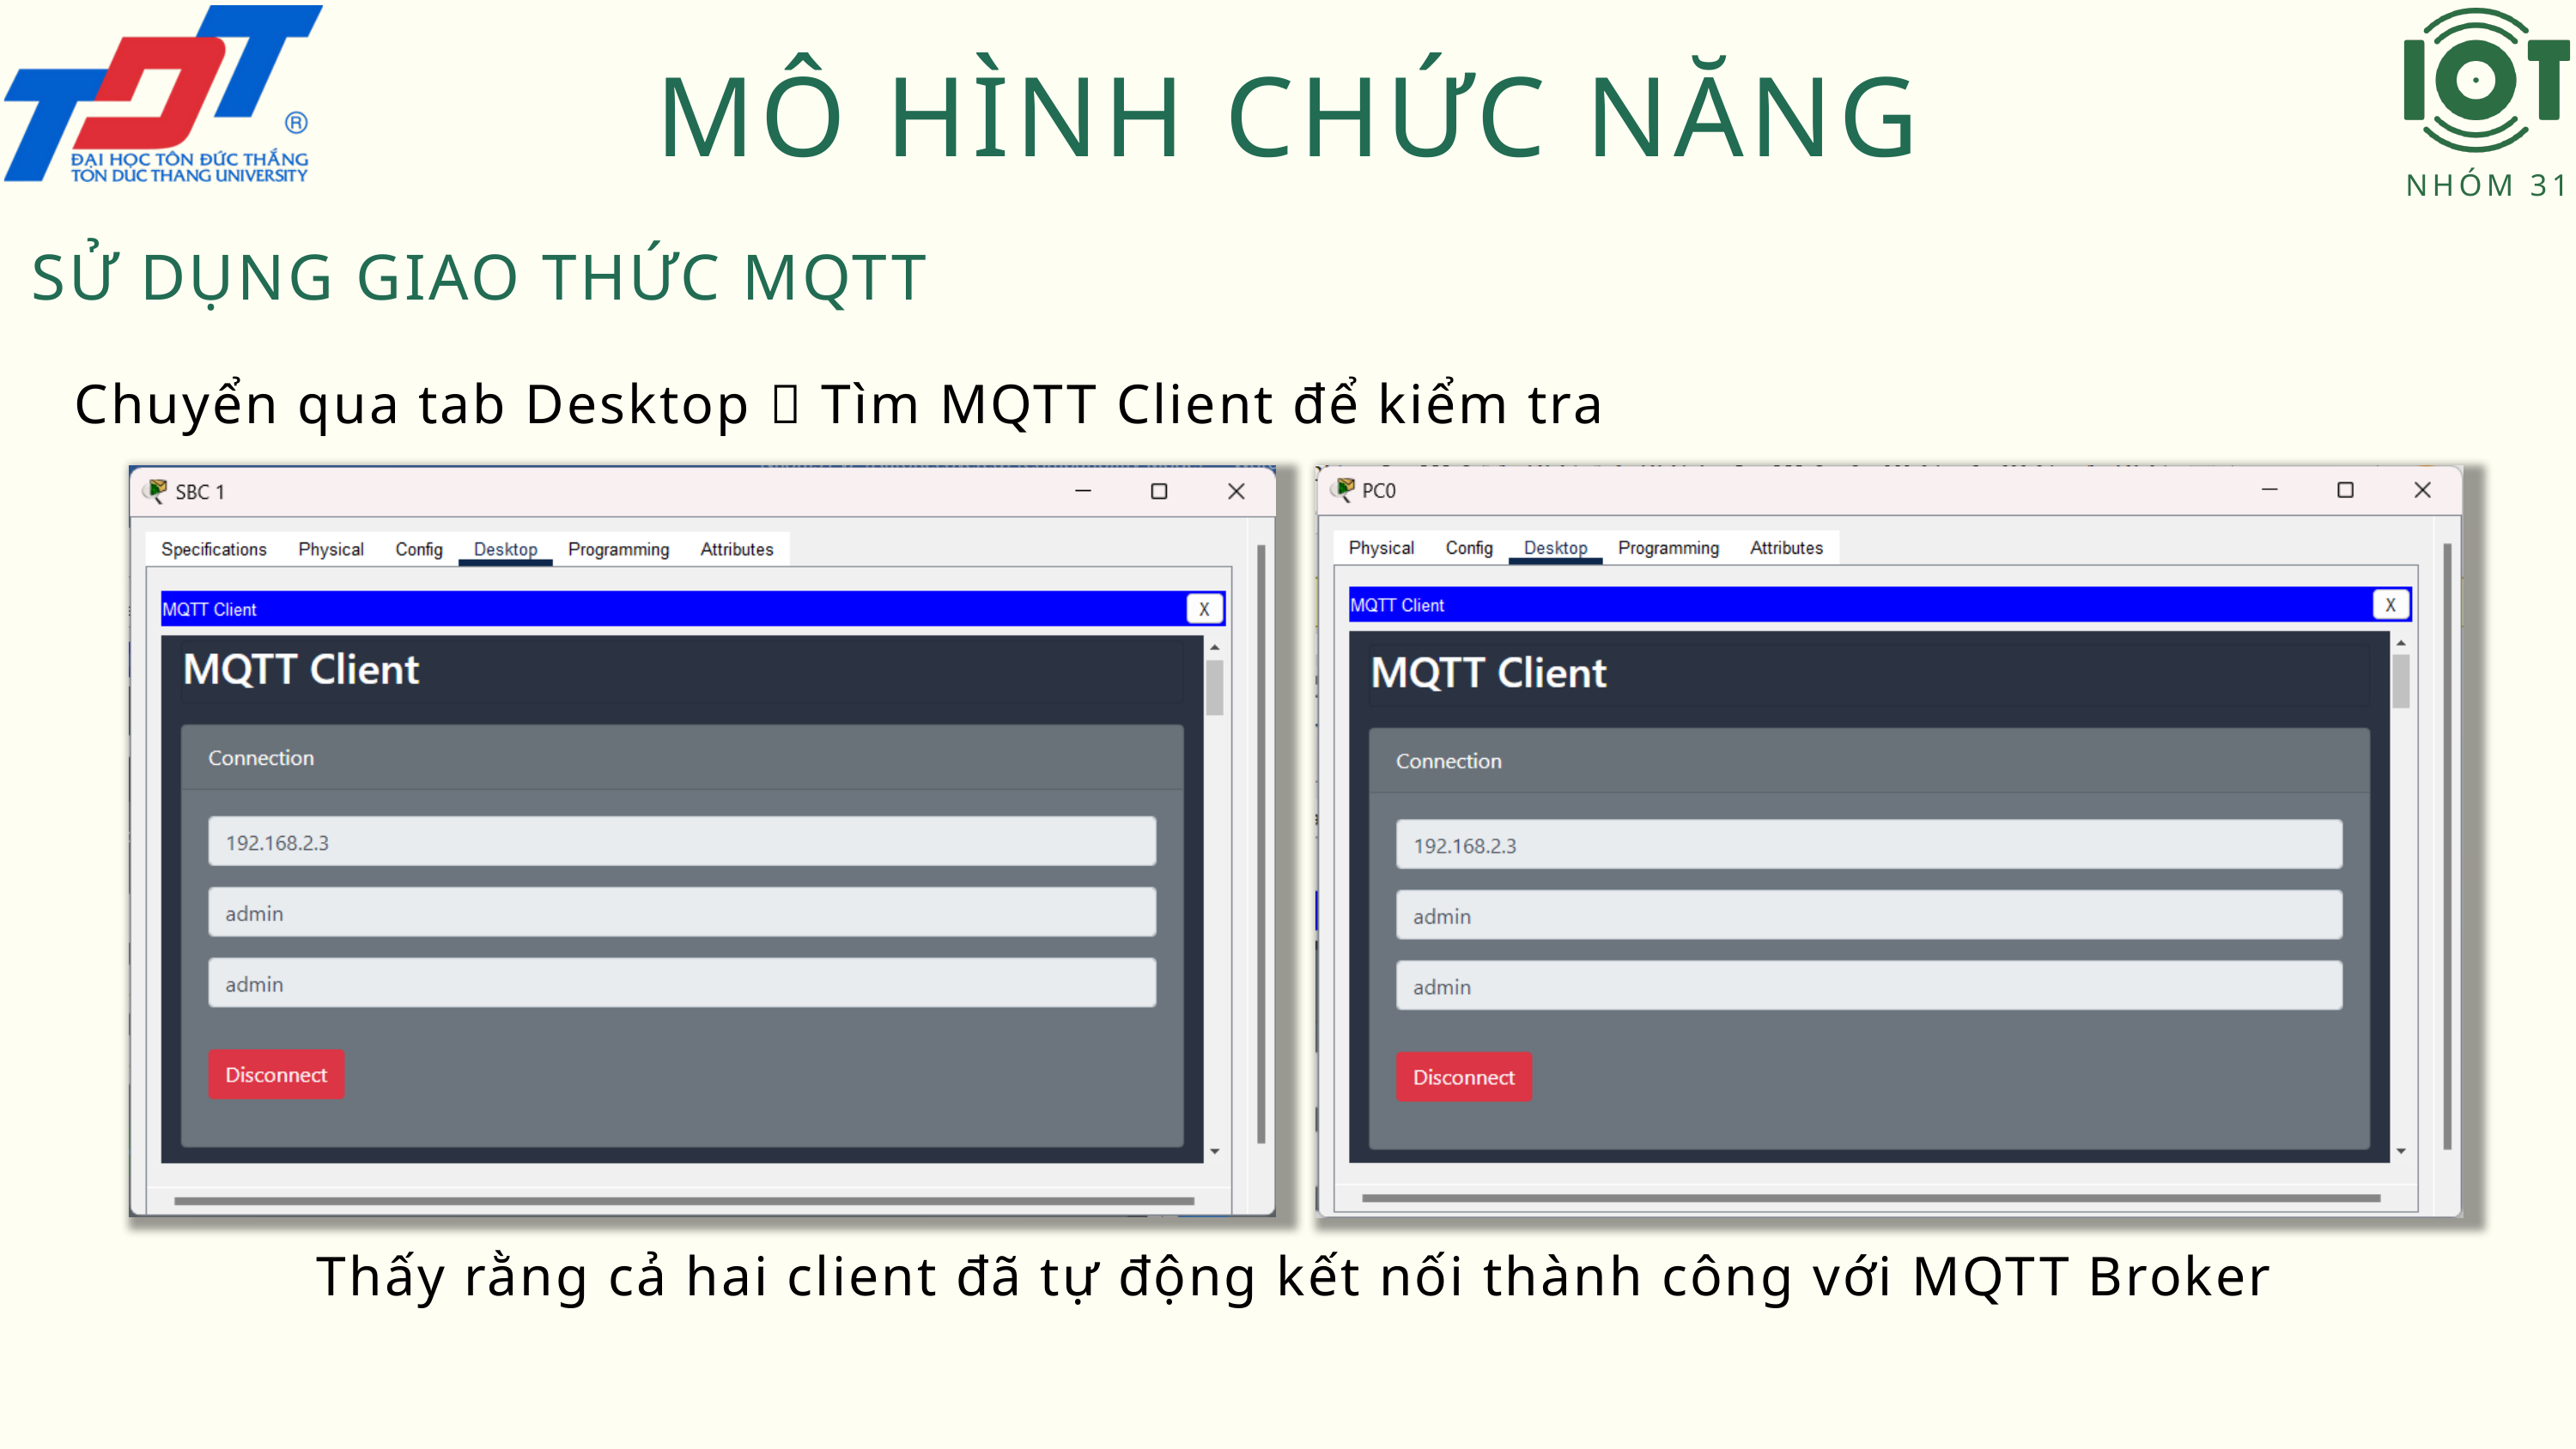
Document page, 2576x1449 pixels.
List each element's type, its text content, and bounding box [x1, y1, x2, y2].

text_box Chuyển qua tab Desktop  Tìm MQTT Client để kiểm tra [74, 337, 2512, 435]
picture [1315, 465, 2464, 1219]
text_box [3, 5, 324, 182]
text_box MÔ HÌNH CHỨC NĂNG [563, 24, 2013, 179]
picture [128, 465, 1277, 1217]
text_box SỬ DỤNG GIAO THỨC MQTT [31, 224, 1607, 312]
text_box Thấy rằng cả hai client đã tự động kết nối thành công với MQTT Broker [128, 1236, 2463, 1313]
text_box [2403, 0, 2571, 197]
